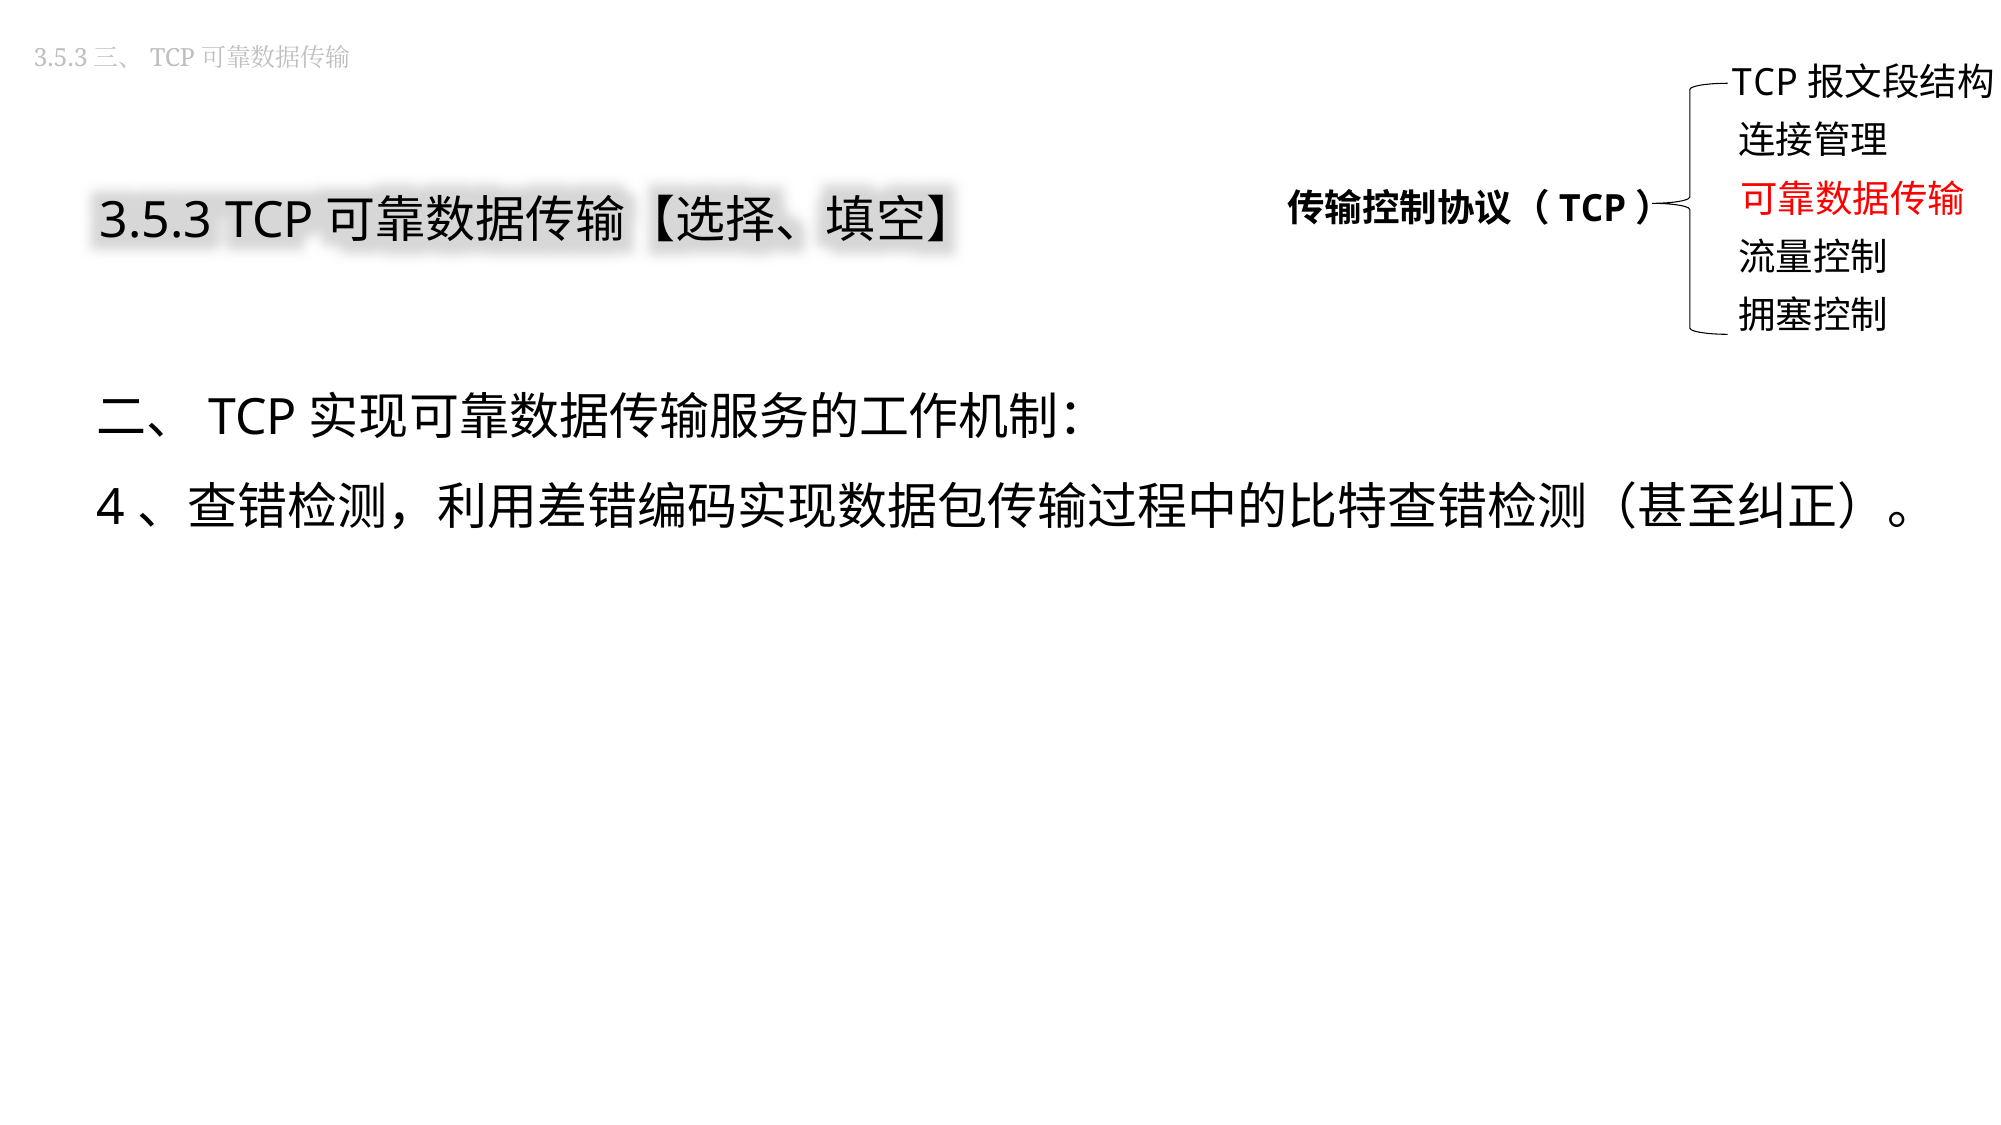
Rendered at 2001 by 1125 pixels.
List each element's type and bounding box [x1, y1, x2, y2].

text_box [18, 33, 366, 79]
text_box [81, 62, 2000, 542]
text_box [81, 124, 1001, 281]
